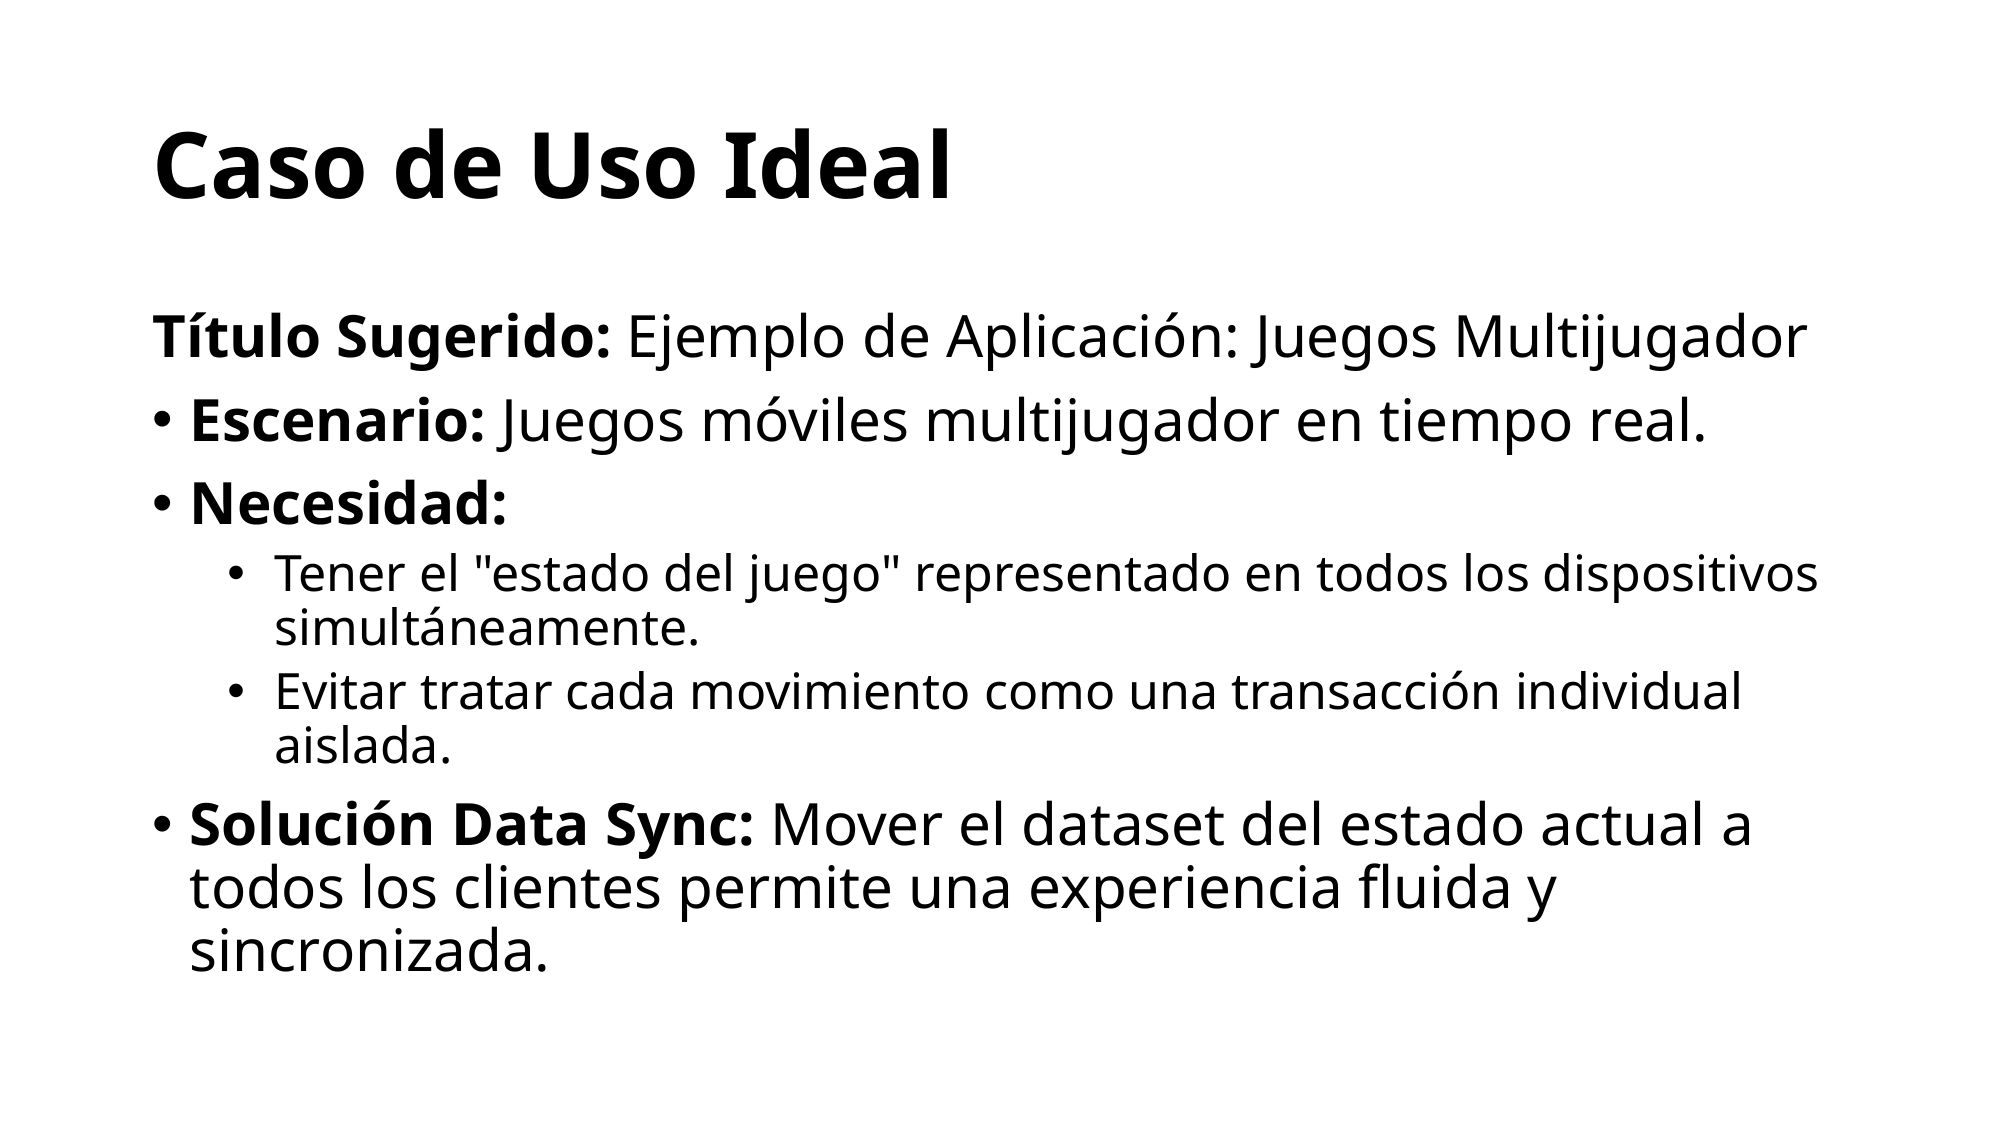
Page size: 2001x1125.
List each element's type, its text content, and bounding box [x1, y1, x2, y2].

title Caso de Uso Ideal [137, 59, 1863, 278]
list Título Sugerido: Ejemplo de Aplicación: Juegos Multijugador Escenario: Juegos móviles multijugador en tiempo real. Necesidad: Tener el "estado del juego" representado en todos los dispositivos simultáneamente. Evitar tratar cada movimiento como una transacción individual aislada. Solución Data Sync: Mover el dataset del estado actual a todos los clientes permite una experiencia fluida y sincronizada. [137, 299, 1863, 1014]
